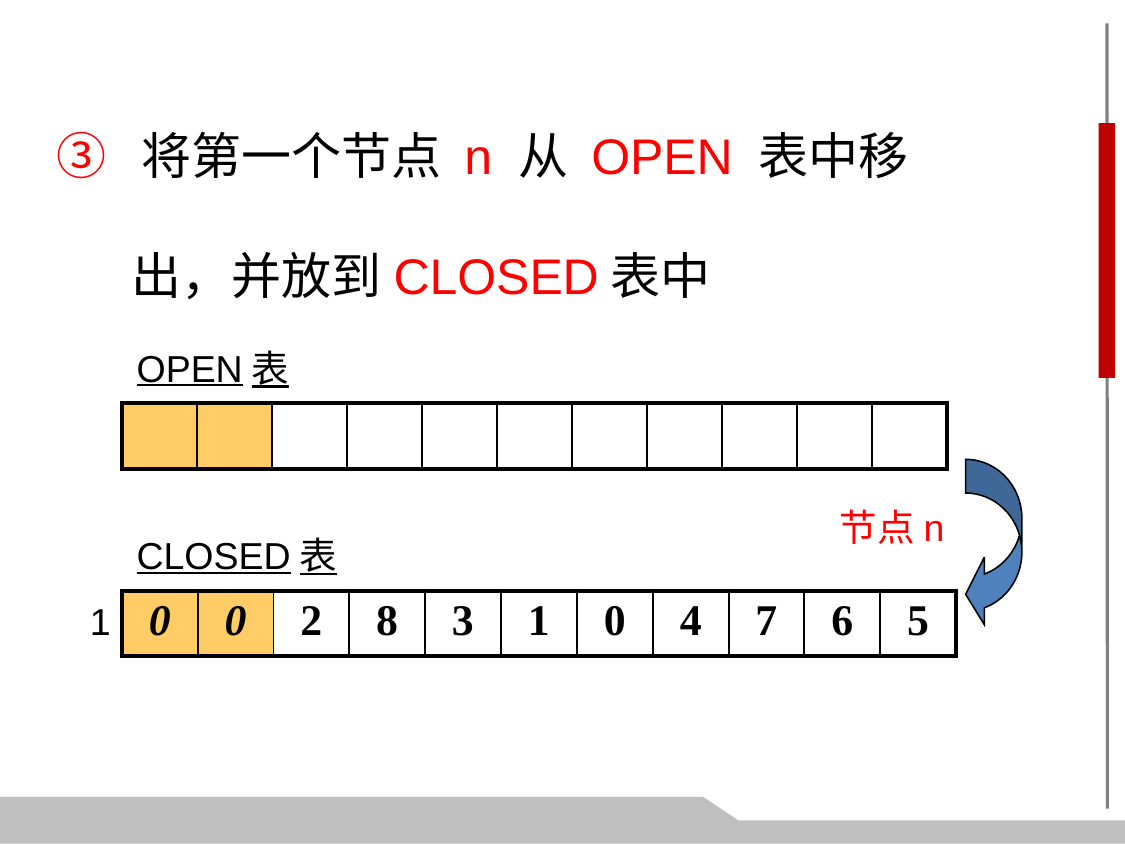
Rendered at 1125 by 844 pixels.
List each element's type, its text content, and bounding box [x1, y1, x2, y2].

table_header [873, 405, 945, 467]
table_header 5 [881, 593, 954, 654]
table_header 8 [350, 593, 424, 654]
table_header [723, 405, 796, 467]
table_header 7 [730, 593, 803, 654]
table_header [648, 405, 721, 467]
table_header 2 [274, 593, 348, 654]
text_box 1 [74, 590, 122, 651]
table_header [198, 405, 271, 467]
text_box [965, 459, 1022, 625]
table_header 3 [426, 593, 500, 654]
table_header 0 [124, 593, 197, 654]
table_header [273, 405, 346, 467]
text_box ③ 将第一个节点 n 从 OPEN 表中移出，并放到CLOSED表中 [41, 57, 998, 313]
table_header 0 [199, 593, 273, 654]
text_box CLOSED表 [121, 524, 375, 585]
table_header 1 [502, 593, 576, 654]
table_header [573, 405, 646, 467]
table_header [798, 405, 871, 467]
table_header [348, 405, 421, 467]
table_header 0 [578, 593, 652, 654]
table_header [124, 405, 196, 467]
table_header [498, 405, 571, 467]
table_header 6 [805, 593, 879, 654]
table_header [423, 405, 496, 467]
text_box OPEN表 [121, 337, 404, 398]
table_cell [966, 459, 1022, 537]
text_box 节点n [824, 496, 975, 557]
table_header 4 [654, 593, 728, 654]
